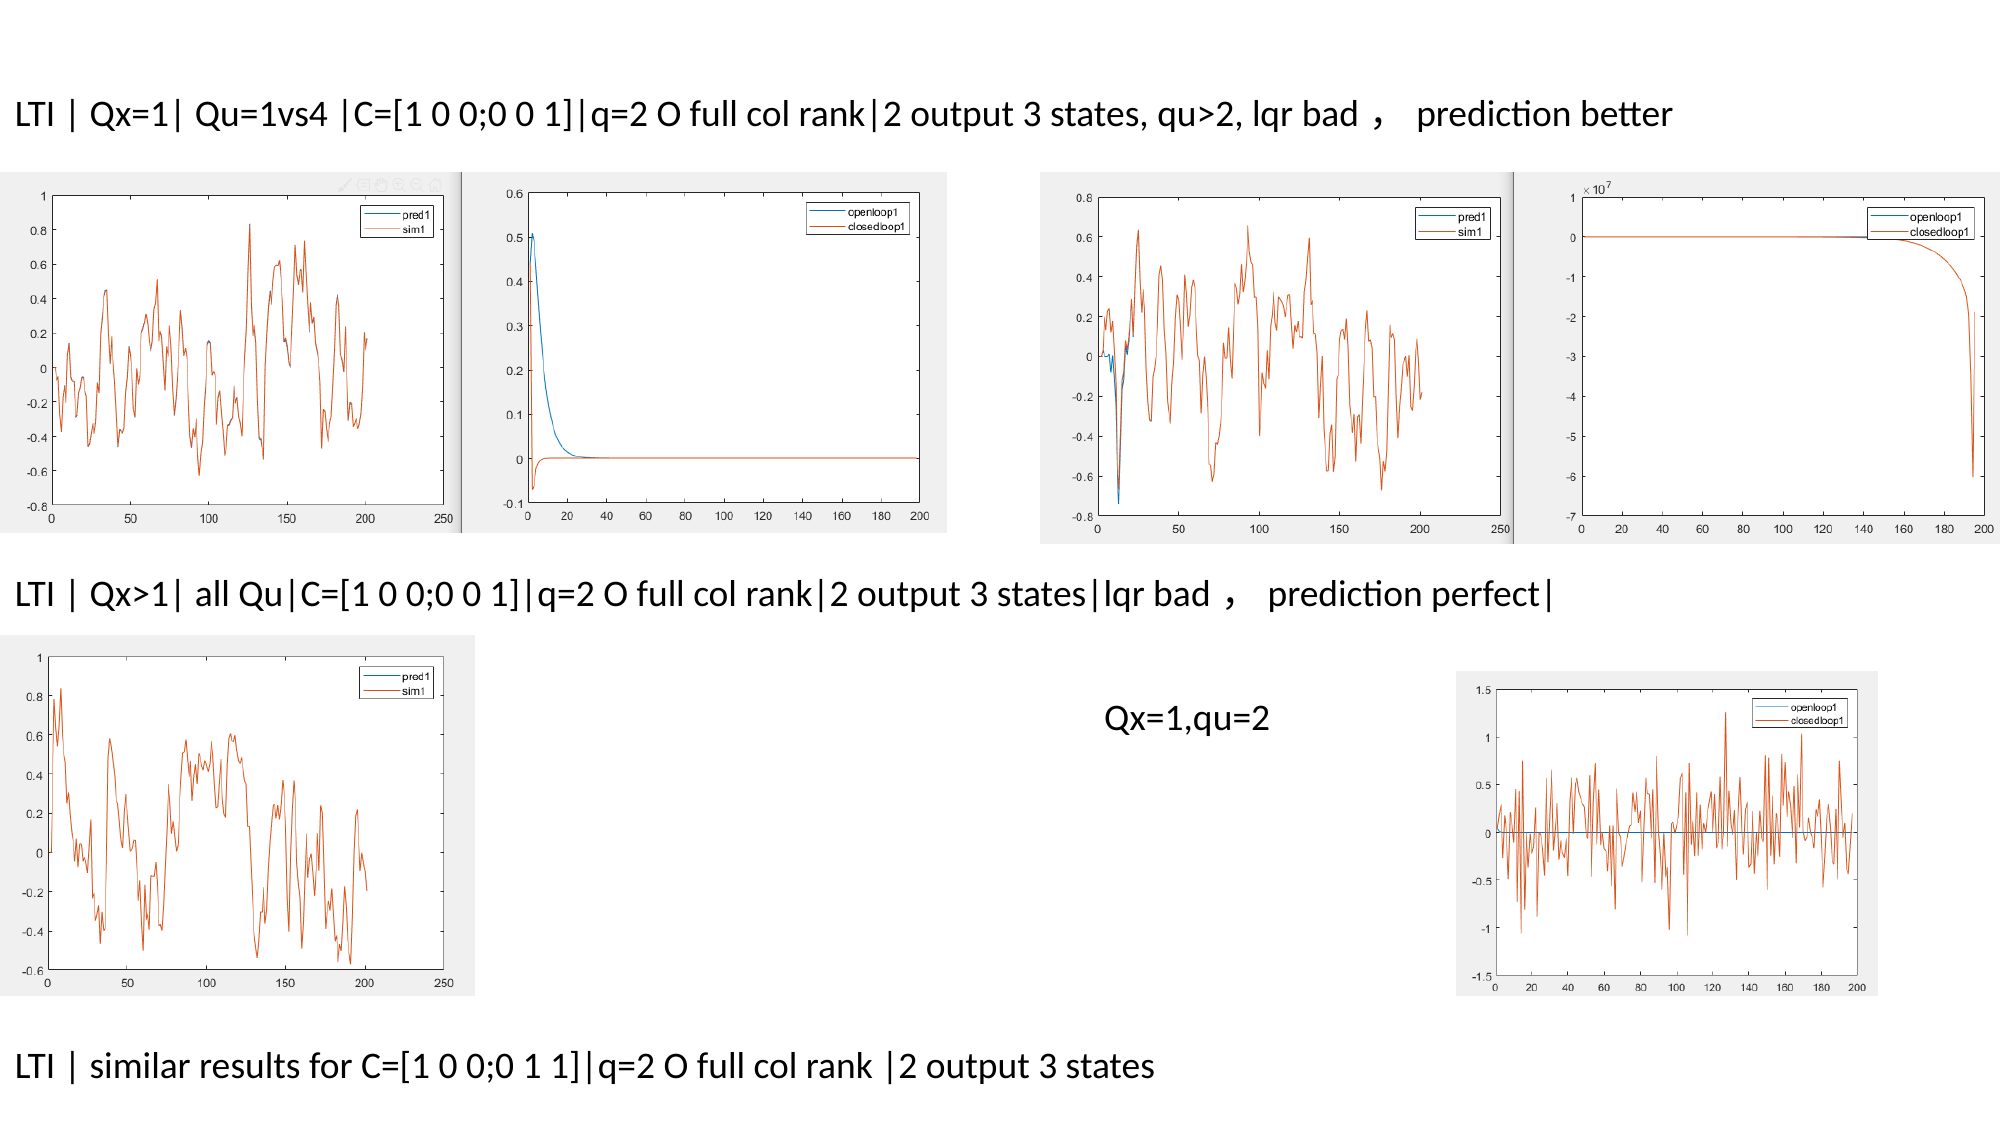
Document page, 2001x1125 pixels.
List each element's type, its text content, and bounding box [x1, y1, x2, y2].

picture [1040, 172, 2000, 544]
picture [1455, 671, 1878, 996]
text_box LTI | similar results for C=[1 0 0;0 1 1]|q=2 O full col rank |2 output 3 states [0, 1034, 1414, 1094]
text_box LTI | Qx>1| all Qu|C=[1 0 0;0 0 1]|q=2 O full col rank|2 output 3 states|lqr bad，prediction perfect| [0, 561, 2000, 622]
picture [0, 635, 475, 996]
text_box Qx=1,qu=2 [1089, 685, 1381, 746]
picture [0, 172, 947, 533]
text_box LTI | Qx=1| Qu=1vs4 |C=[1 0 0;0 0 1]|q=2 O full col rank|2 output 3 states, qu>2, lqr bad，prediction better [0, 81, 2000, 142]
